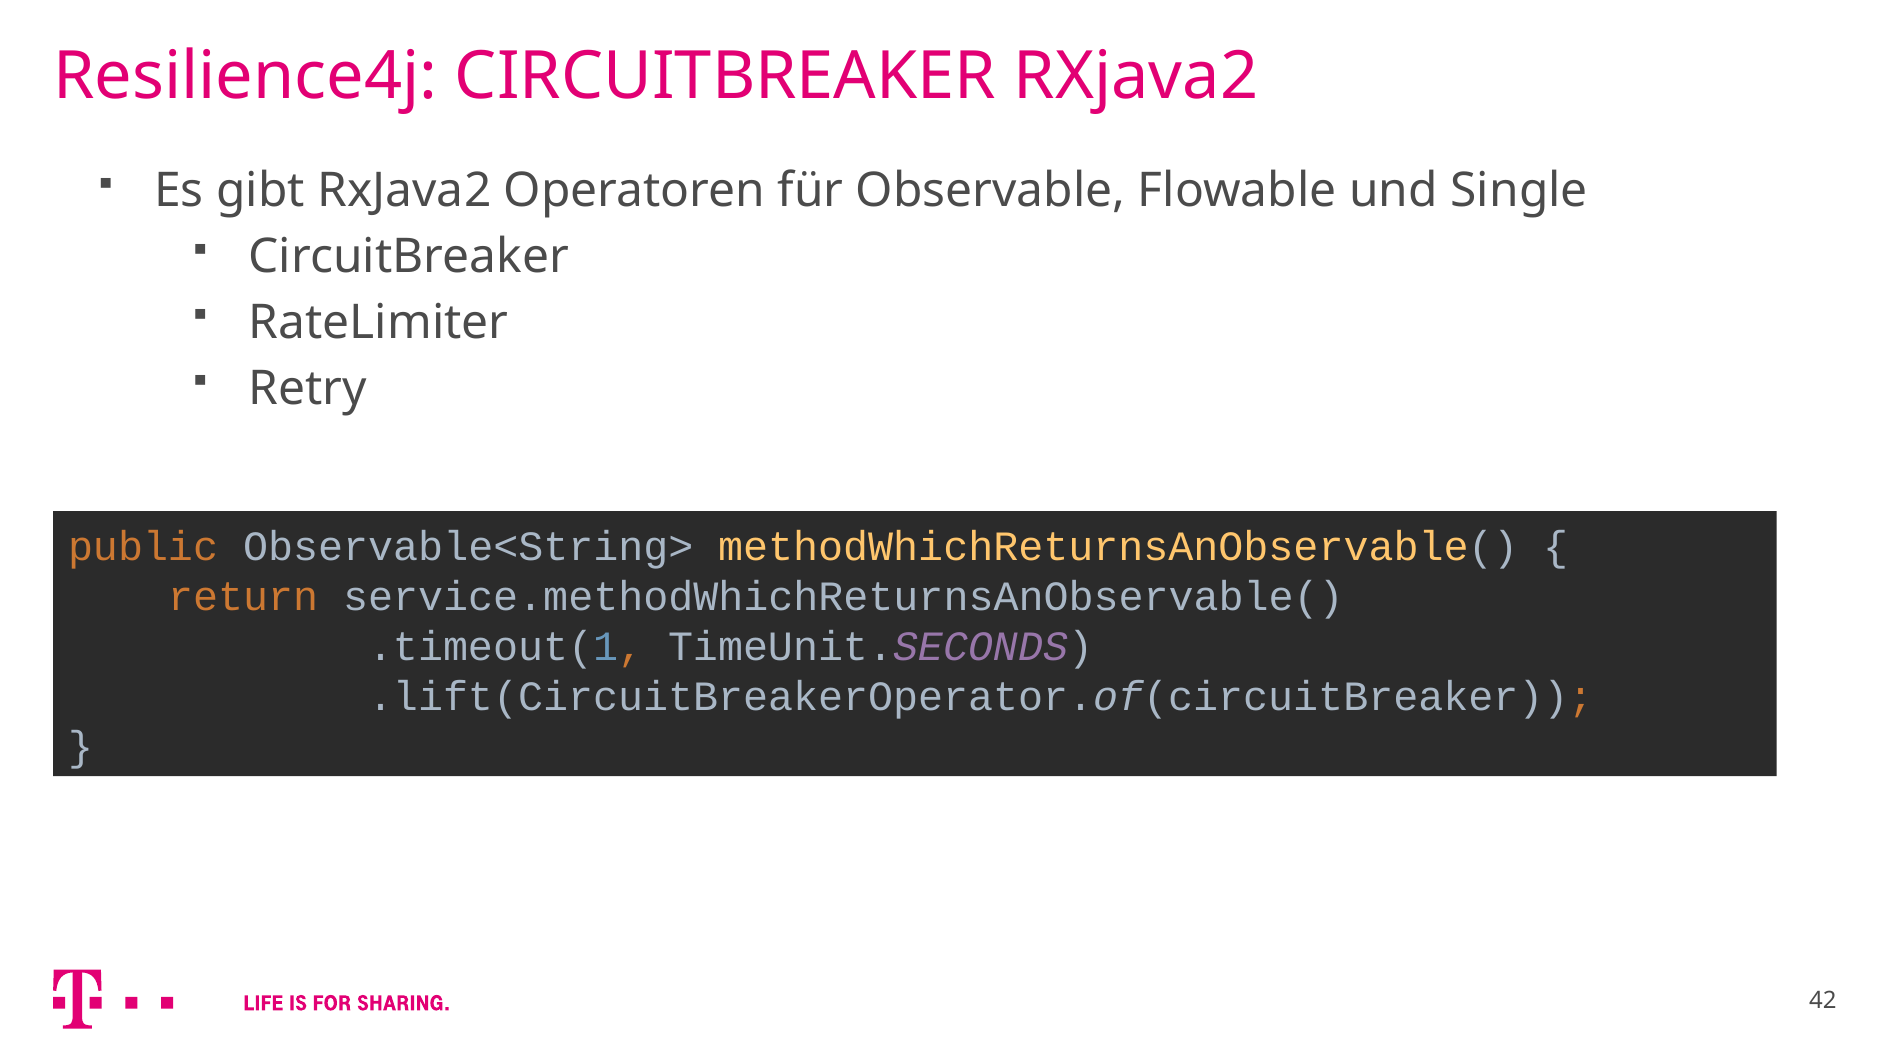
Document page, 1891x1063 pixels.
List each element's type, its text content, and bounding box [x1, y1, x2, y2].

title Resilience4j: CIRCUITBREAKER RXjava2 [52, 41, 1837, 125]
text_box Es gibt RxJava2 Operatoren für Observable, Flowable und Single CircuitBreaker RateLimiter Retry [38, 144, 1616, 224]
text_box public Observable<String> methodWhichReturnsAnObservable() { return service.methodWhichReturnsAnObservable() .timeout(1, TimeUnit.SECONDS) .lift(CircuitBreakerOperator.of(circuitBreaker)); } [53, 511, 1777, 777]
slide_number 42 [1776, 978, 1837, 1024]
